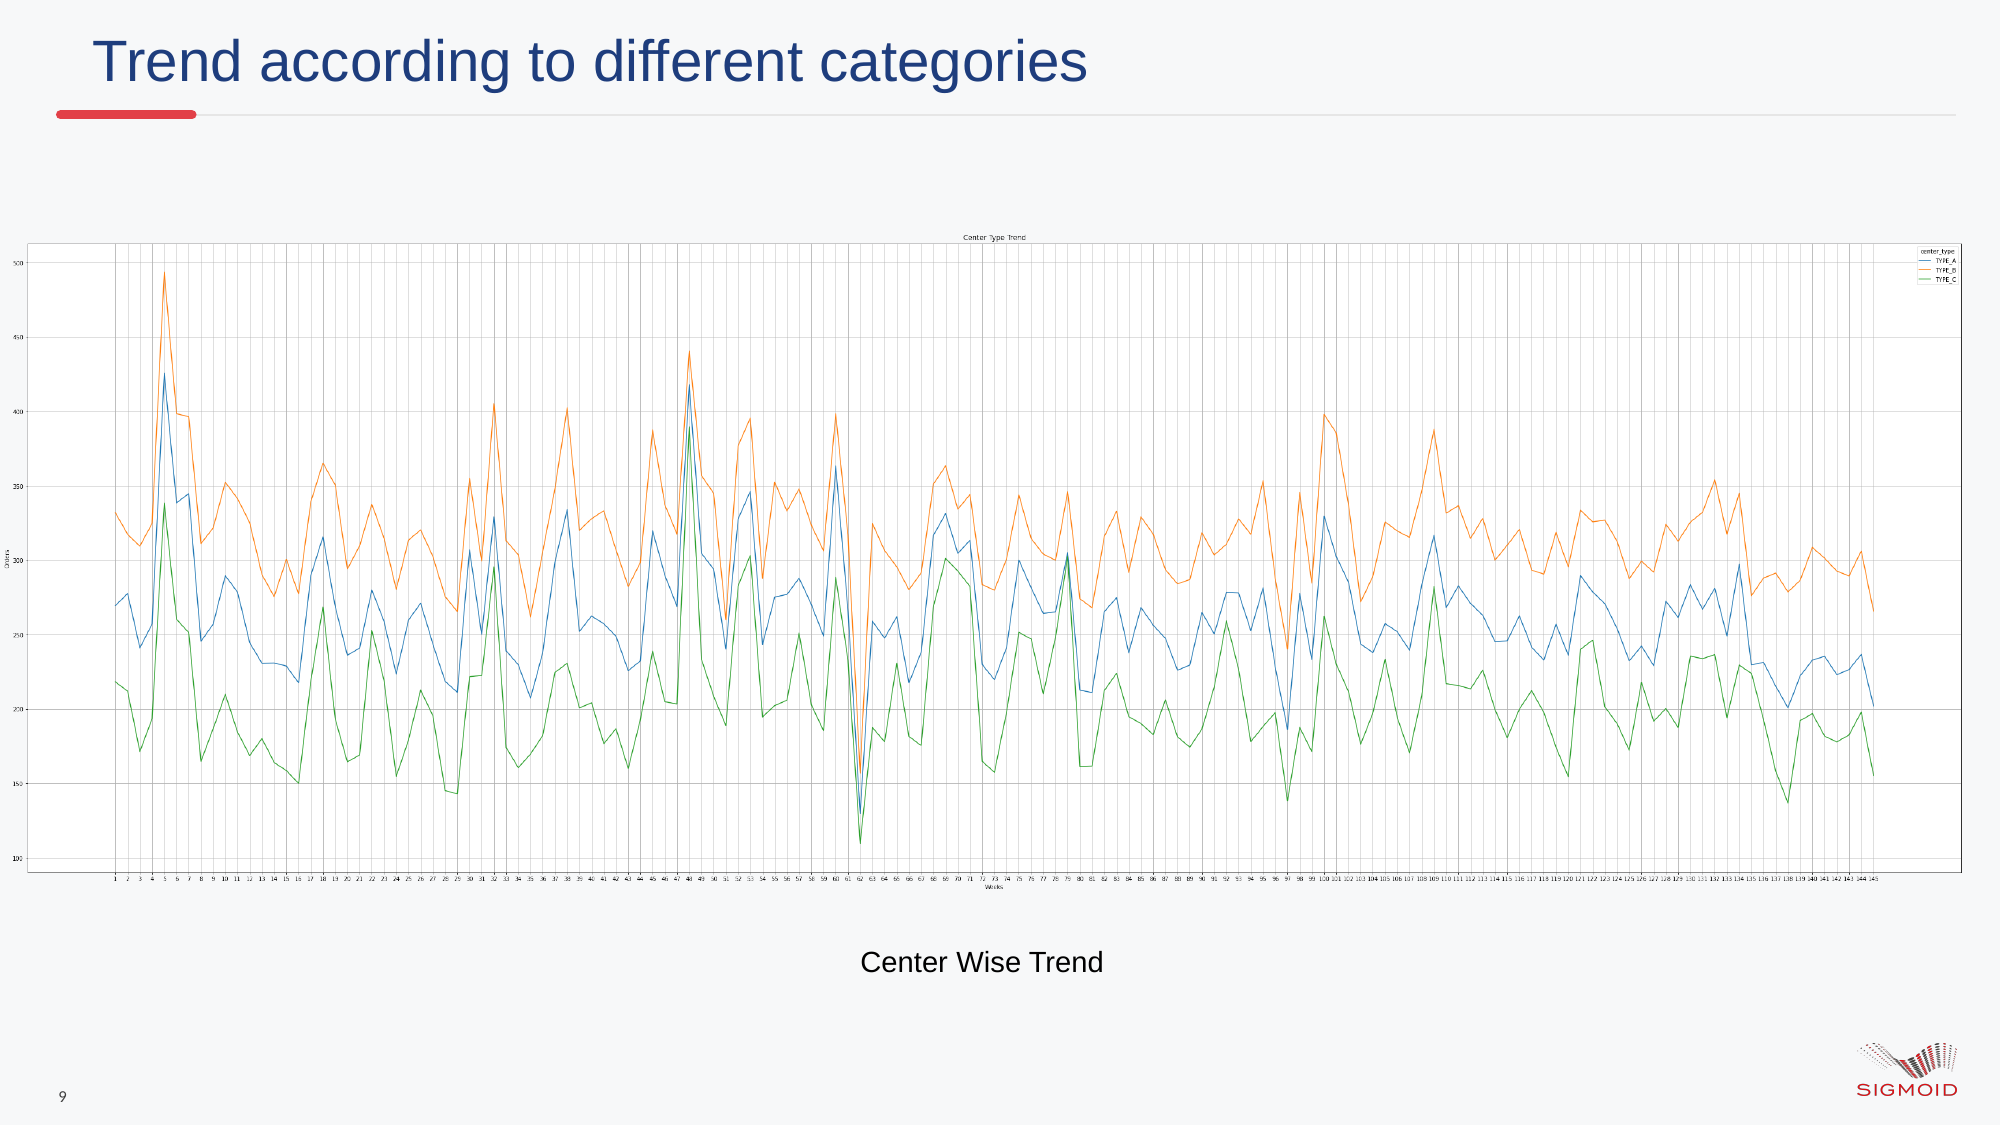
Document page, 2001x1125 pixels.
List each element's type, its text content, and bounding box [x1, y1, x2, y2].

picture [1857, 1043, 1957, 1096]
picture [0, 230, 1966, 895]
list Trend according to different categories [40, 16, 1957, 87]
text_box Center Wise Trend [845, 935, 1120, 986]
